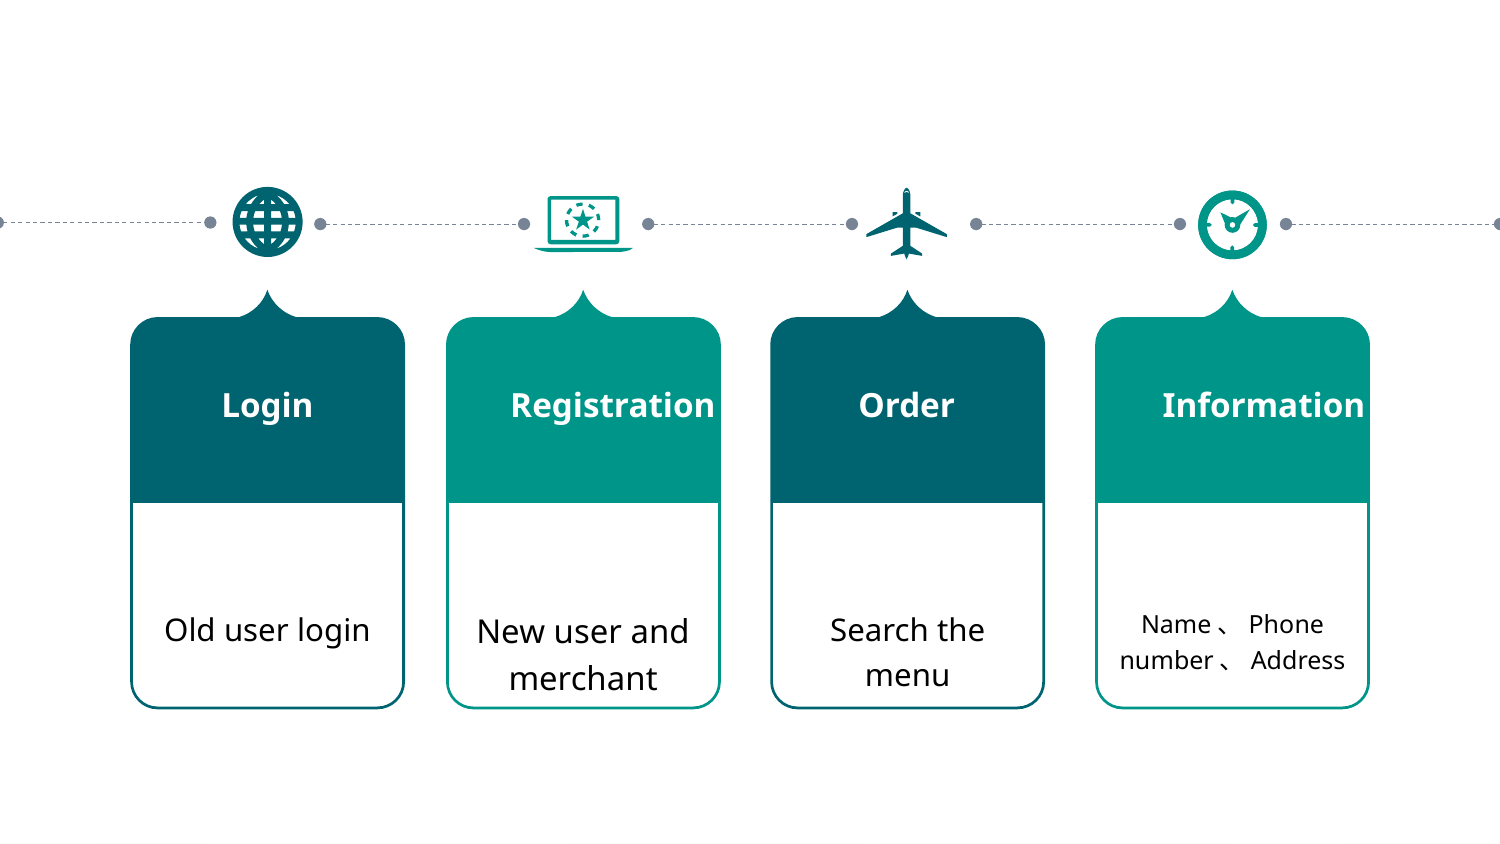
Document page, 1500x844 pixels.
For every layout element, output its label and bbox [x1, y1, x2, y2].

text_box [769, 289, 1046, 710]
text_box [0, 186, 1500, 260]
text_box [445, 289, 722, 710]
text_box [129, 289, 406, 710]
text_box [1094, 289, 1371, 710]
